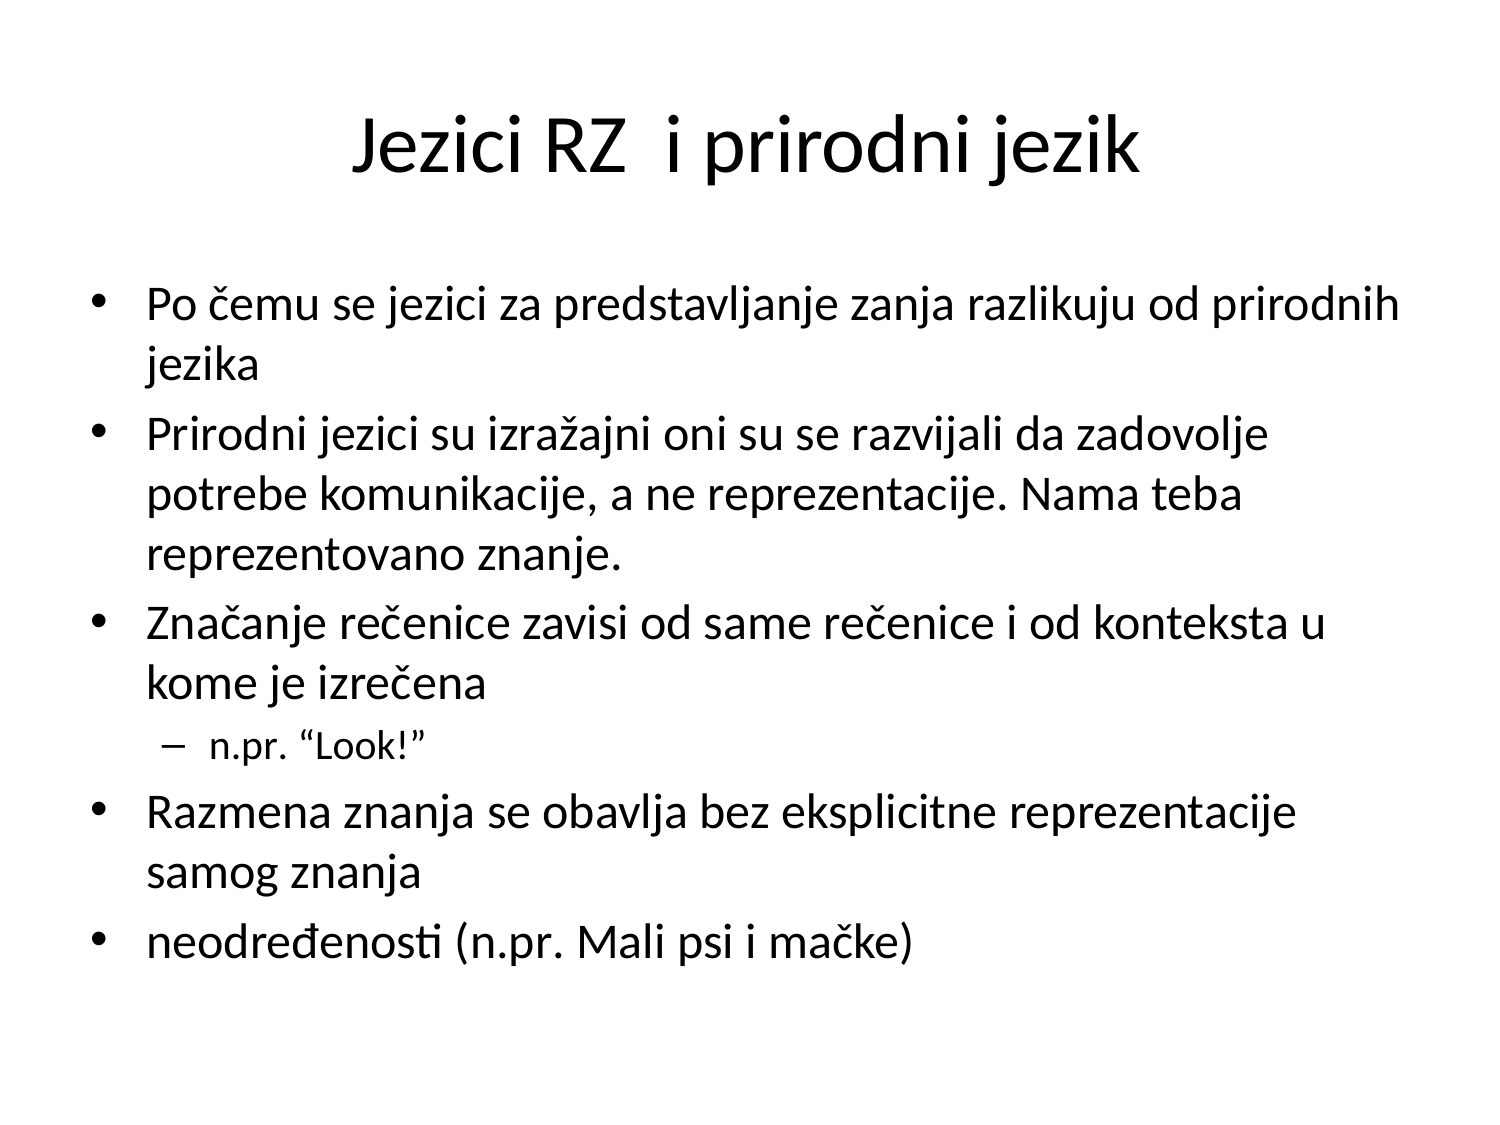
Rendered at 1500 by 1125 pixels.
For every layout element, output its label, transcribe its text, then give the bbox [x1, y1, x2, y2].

list Po čemu se jezici za predstavljanje zanja razlikuju od prirodnih jezika Prirodni jezici su izražajni oni su se razvijali da zadovolje potrebe komunikacije, a ne reprezentacije. Nama teba reprezentovano znanje. Značanje rečenice zavisi od same rečenice i od konteksta u kome je izrečena n.pr. “Look!” Razmena znanja se obavlja bez eksplicitne reprezentacije samog znanja neodređenosti (n.pr. Mali psi i mačke) [75, 262, 1425, 1005]
title Jezici RZ i prirodni jezik [75, 45, 1425, 233]
